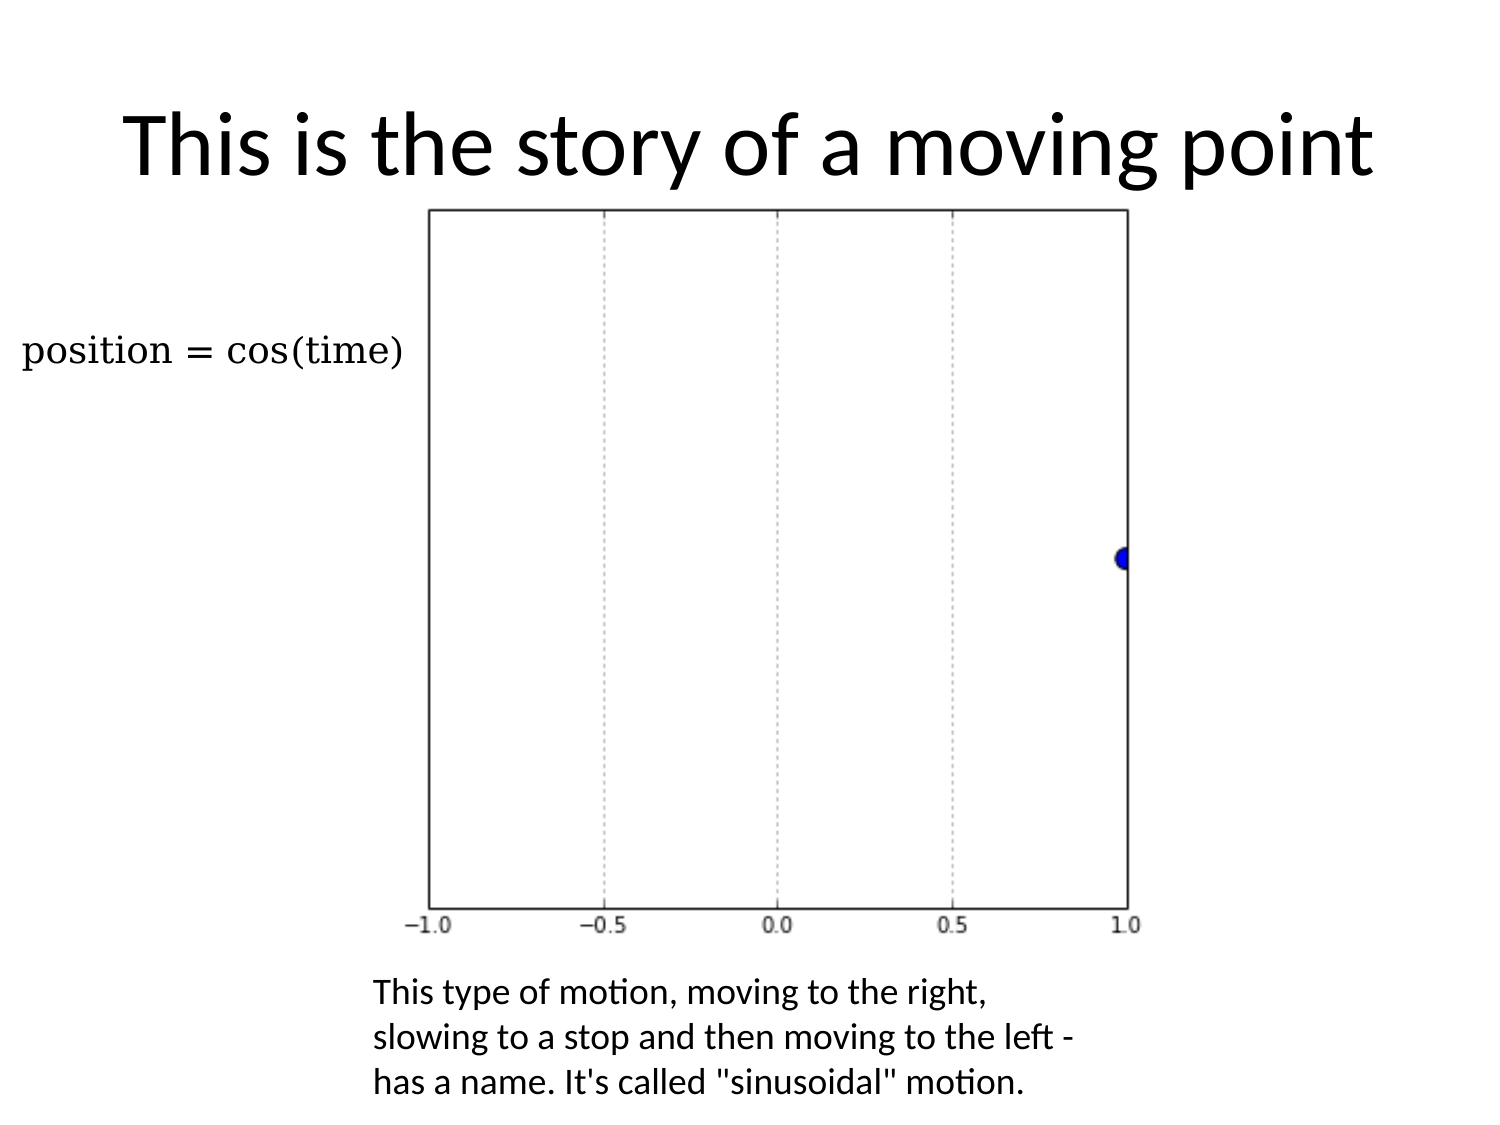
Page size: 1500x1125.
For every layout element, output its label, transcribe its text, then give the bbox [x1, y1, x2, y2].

text_box This type of motion, moving to the right, slowing to a stop and then moving to the left - has a name. It's called "sinusoidal" motion. [358, 1030, 1109, 1125]
picture [316, 120, 1217, 1021]
title This is the story of a moving point [75, 45, 1425, 233]
text_box position = cos(time) [6, 318, 311, 379]
